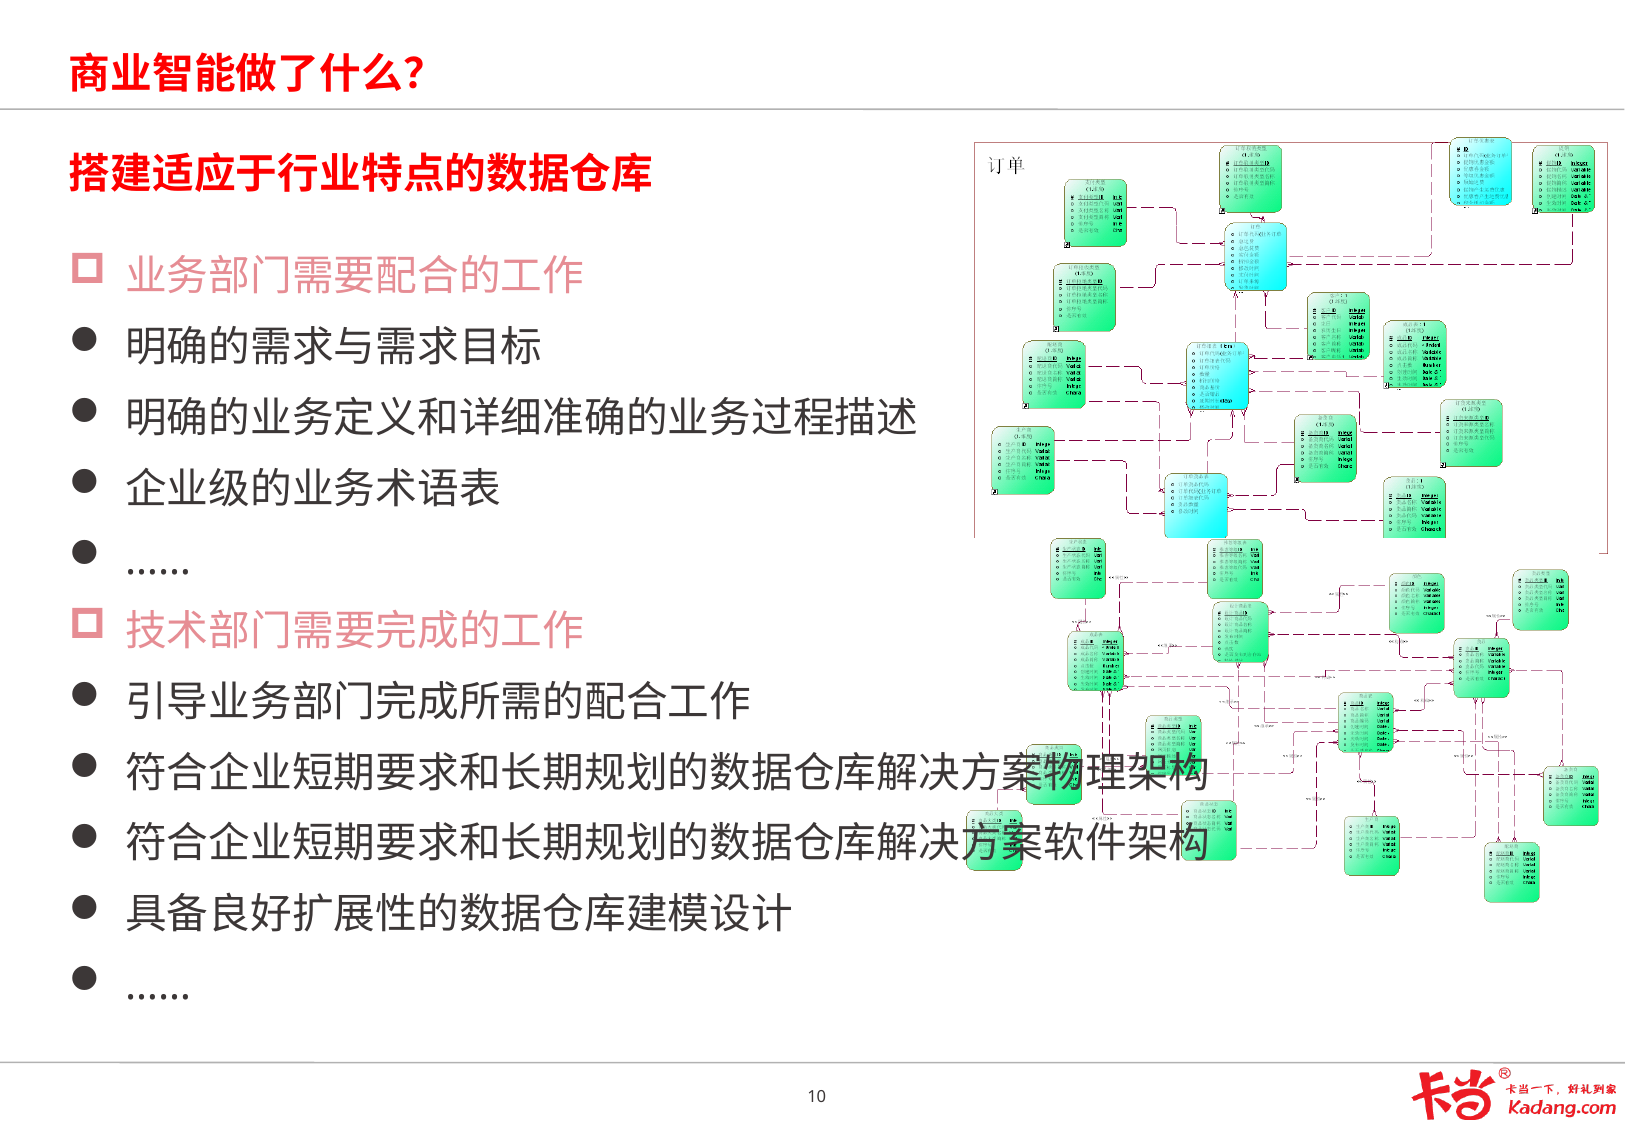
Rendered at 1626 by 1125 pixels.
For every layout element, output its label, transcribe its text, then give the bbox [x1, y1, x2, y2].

list 业务部门需要配合的工作 明确的需求与需求目标 明确的业务定义和详细准确的业务过程描述 企业级的业务术语表 …… 技术部门需要完成的工作 引导业务部门完成所需的配合工作 符合企业短期要求和长期规划的数据仓库解决方案物理架构 符合企业短期要求和长期规划的数据仓库解决方案软件架构 具备良好扩展性的数据仓库建模设计 …… [54, 241, 1309, 1065]
picture [1411, 1067, 1616, 1120]
picture [965, 136, 1608, 903]
title 商业智能做了什么？ 搭建适应于行业特点的数据仓库 [54, 39, 1189, 228]
